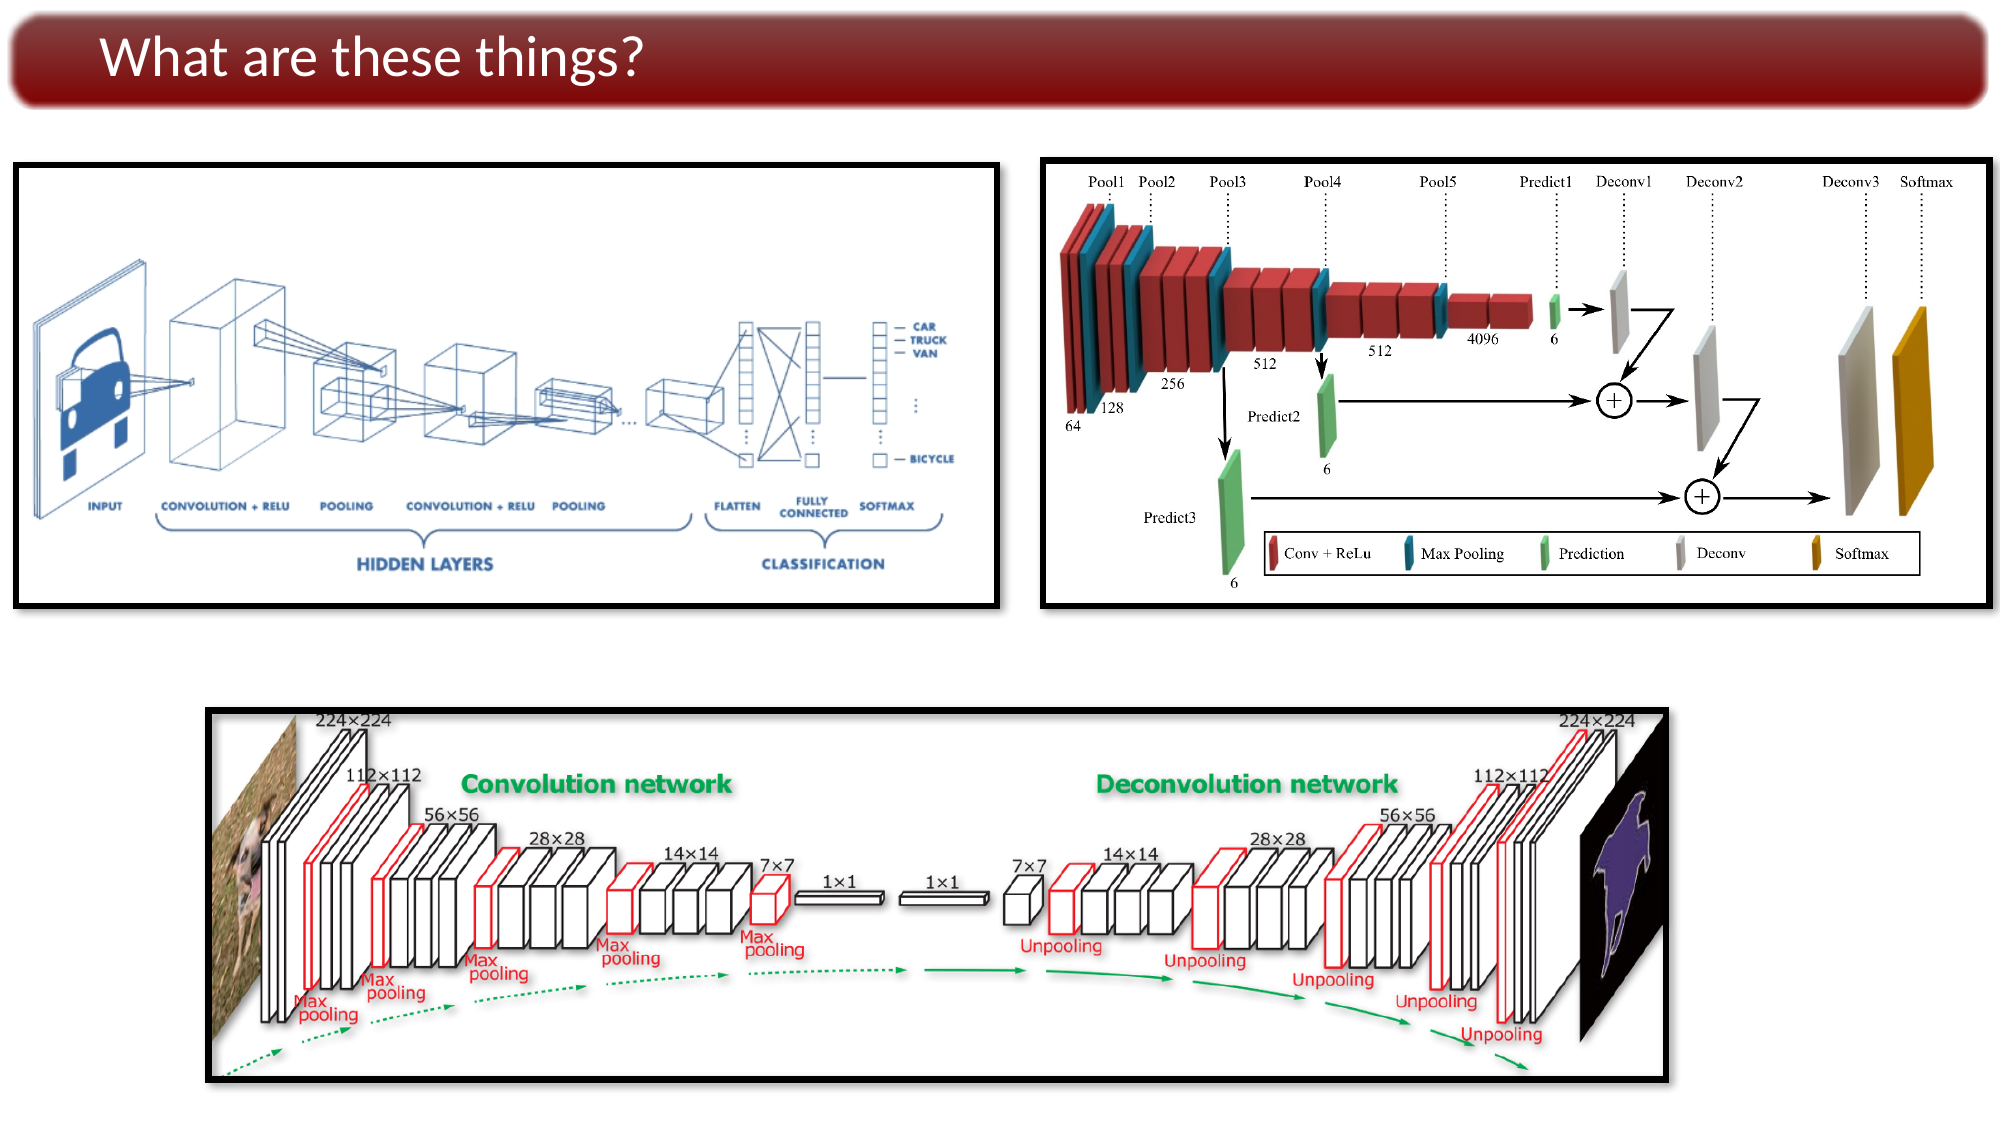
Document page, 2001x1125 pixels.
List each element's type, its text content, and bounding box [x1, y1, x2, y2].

picture [211, 713, 1664, 1077]
picture [19, 168, 994, 603]
picture [1045, 163, 1987, 603]
list What are these things? [99, 16, 1965, 100]
